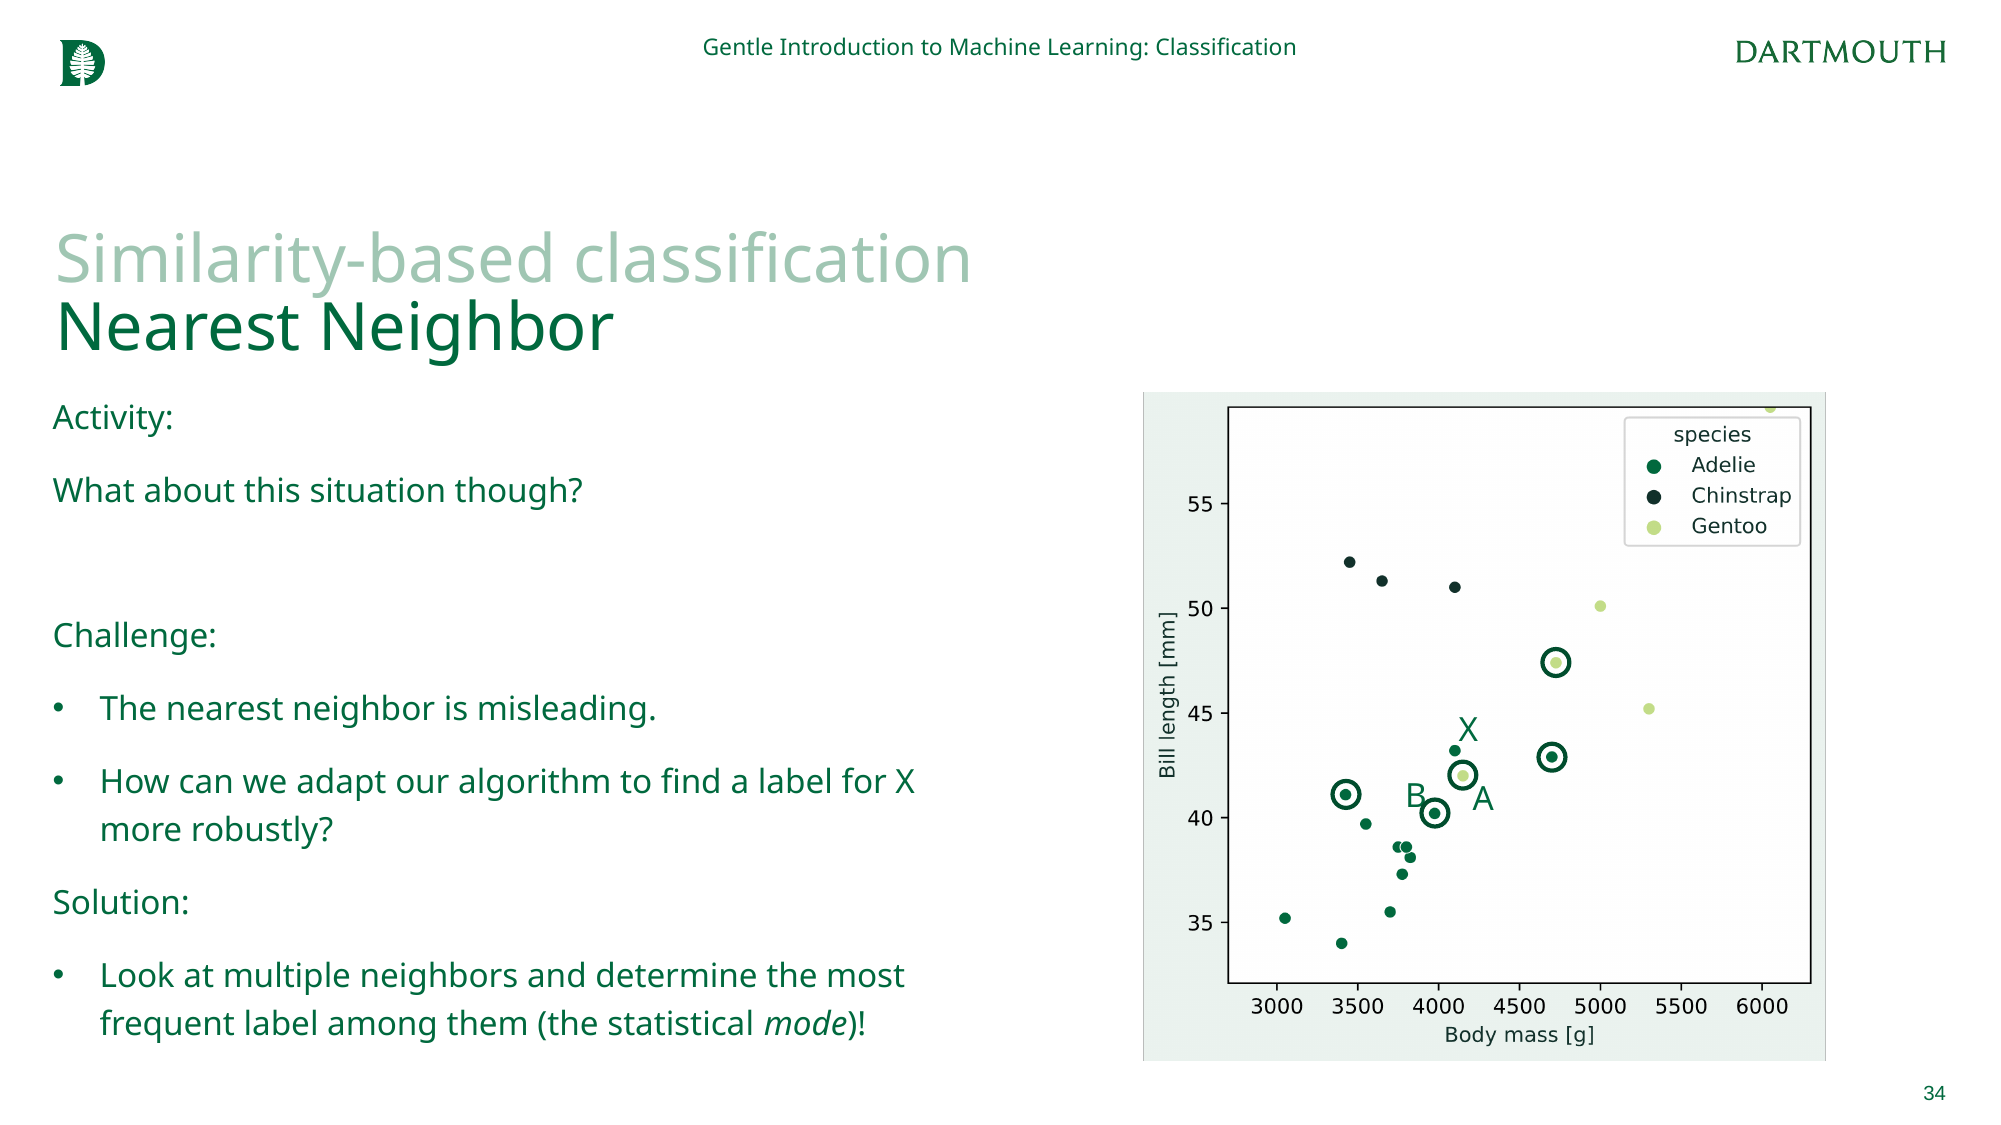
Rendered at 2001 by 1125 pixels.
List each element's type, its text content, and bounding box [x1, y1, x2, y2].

slide_number 34 [1860, 1074, 1947, 1111]
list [1143, 391, 1826, 1062]
picture [1735, 39, 1947, 64]
picture [60, 40, 105, 86]
title Similarity-based classification Nearest Neighbor [55, 228, 1950, 380]
list Activity: What about this situation though? Challenge: The nearest neighbor is misleading. How can we adapt our algorithm to find a label for X more robustly? Solution: Look at multiple neighbors and determine the most frequent label among them (the statistical mode)! [52, 388, 978, 1066]
footer Gentle Introduction to Machine Learning: Classification [390, 30, 1610, 66]
